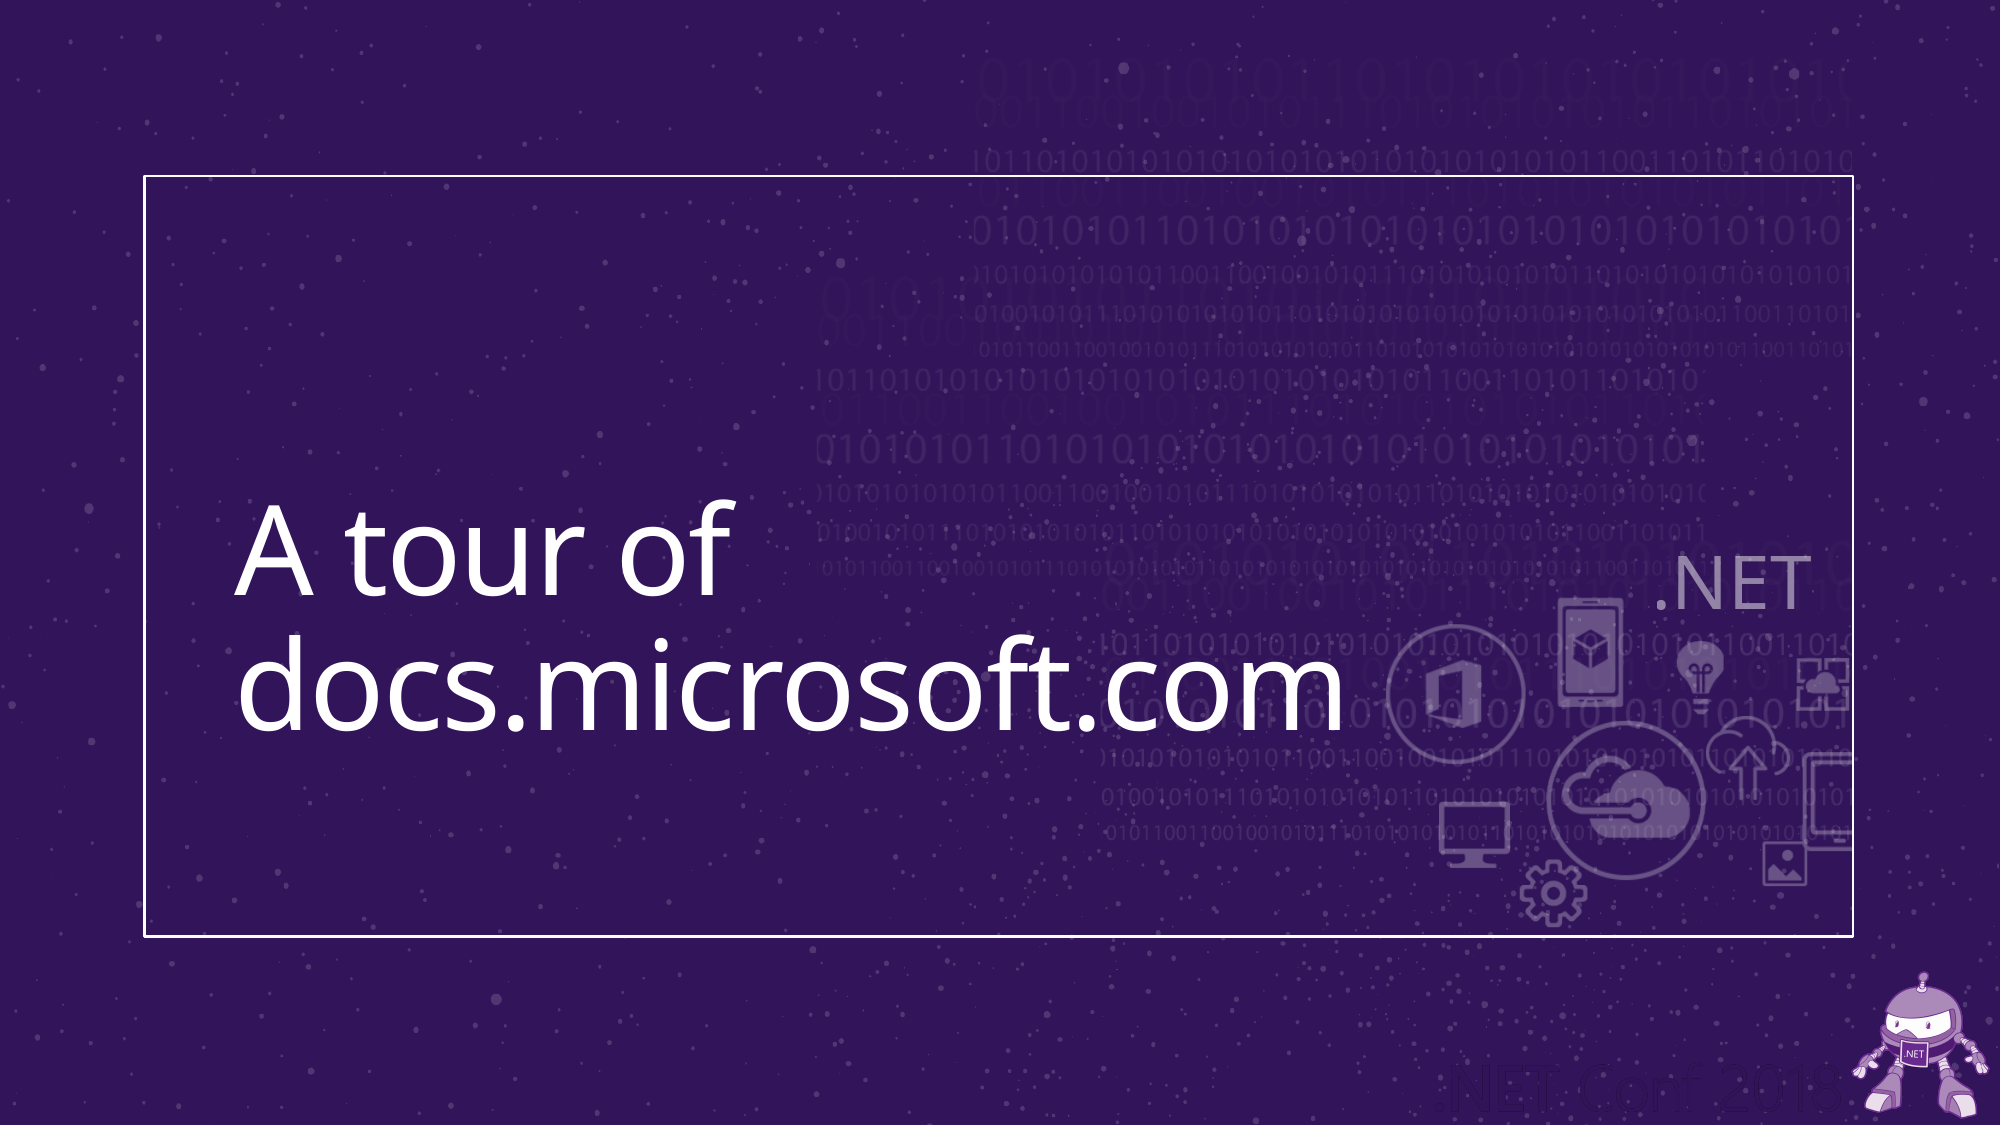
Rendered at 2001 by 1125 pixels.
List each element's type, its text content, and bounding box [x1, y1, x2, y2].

title A tour of docs.microsoft.com [210, 472, 1853, 640]
picture [1, 0, 1999, 1125]
